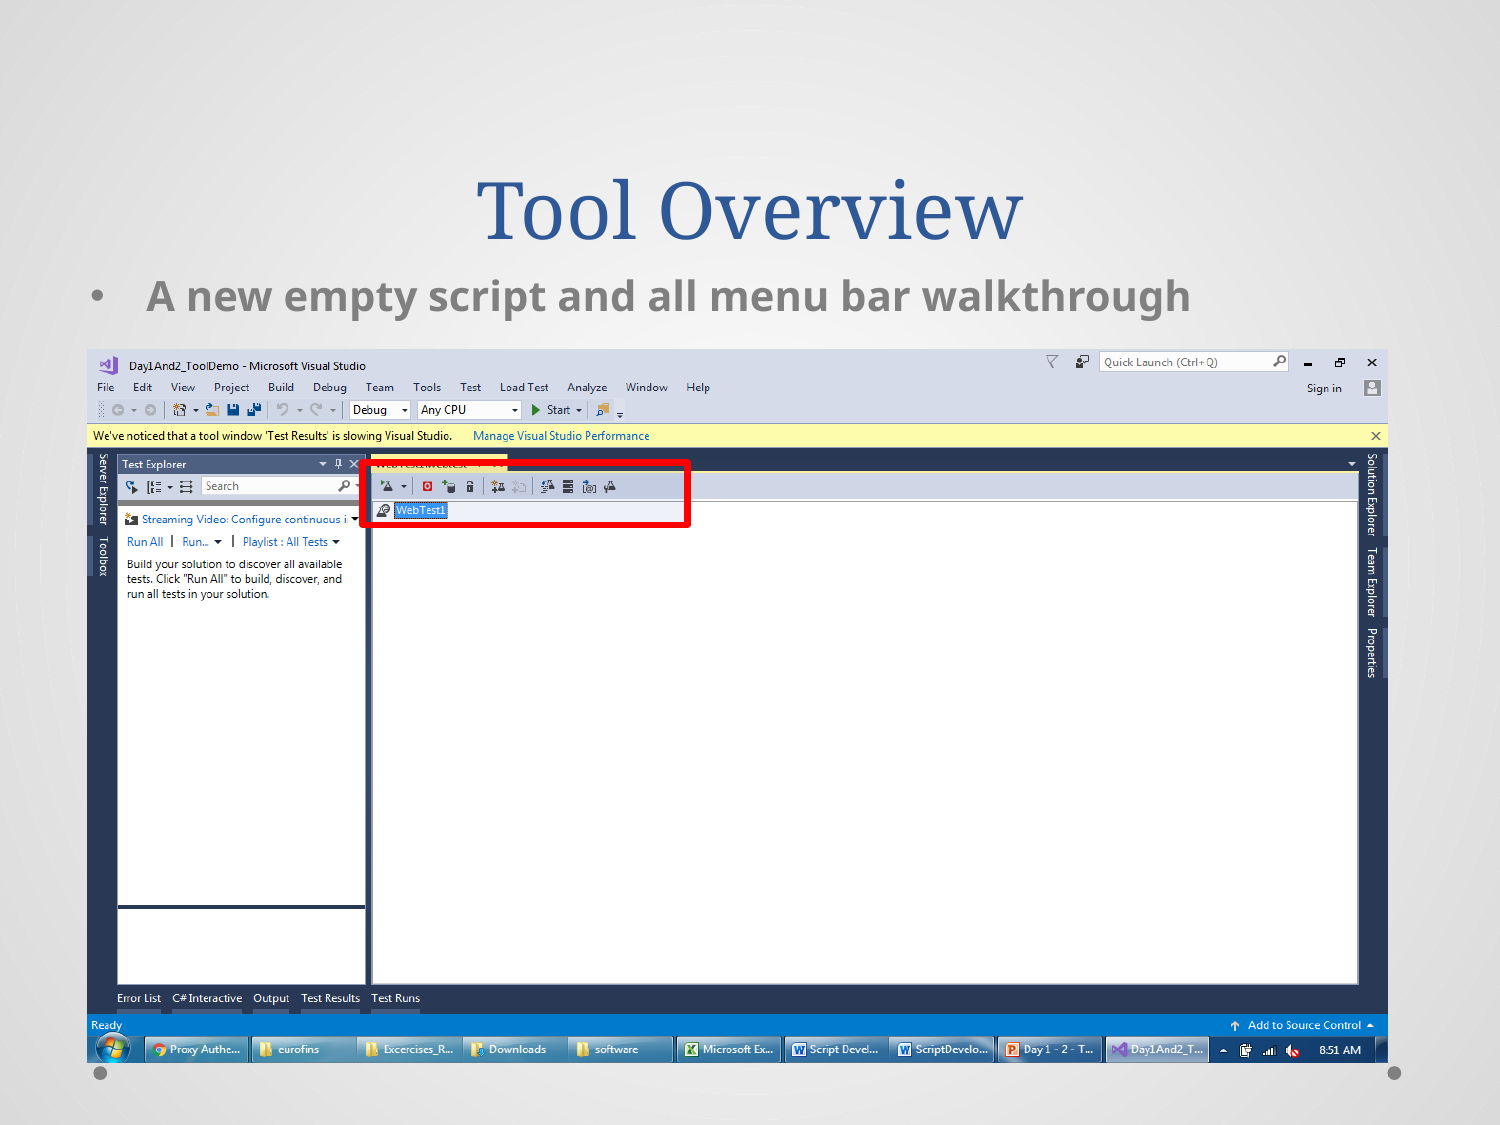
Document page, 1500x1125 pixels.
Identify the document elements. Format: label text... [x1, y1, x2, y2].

list A new empty script and all menu bar walkthrough [75, 262, 1425, 1005]
title Tool Overview [75, 0, 1425, 262]
picture [87, 349, 1388, 1063]
